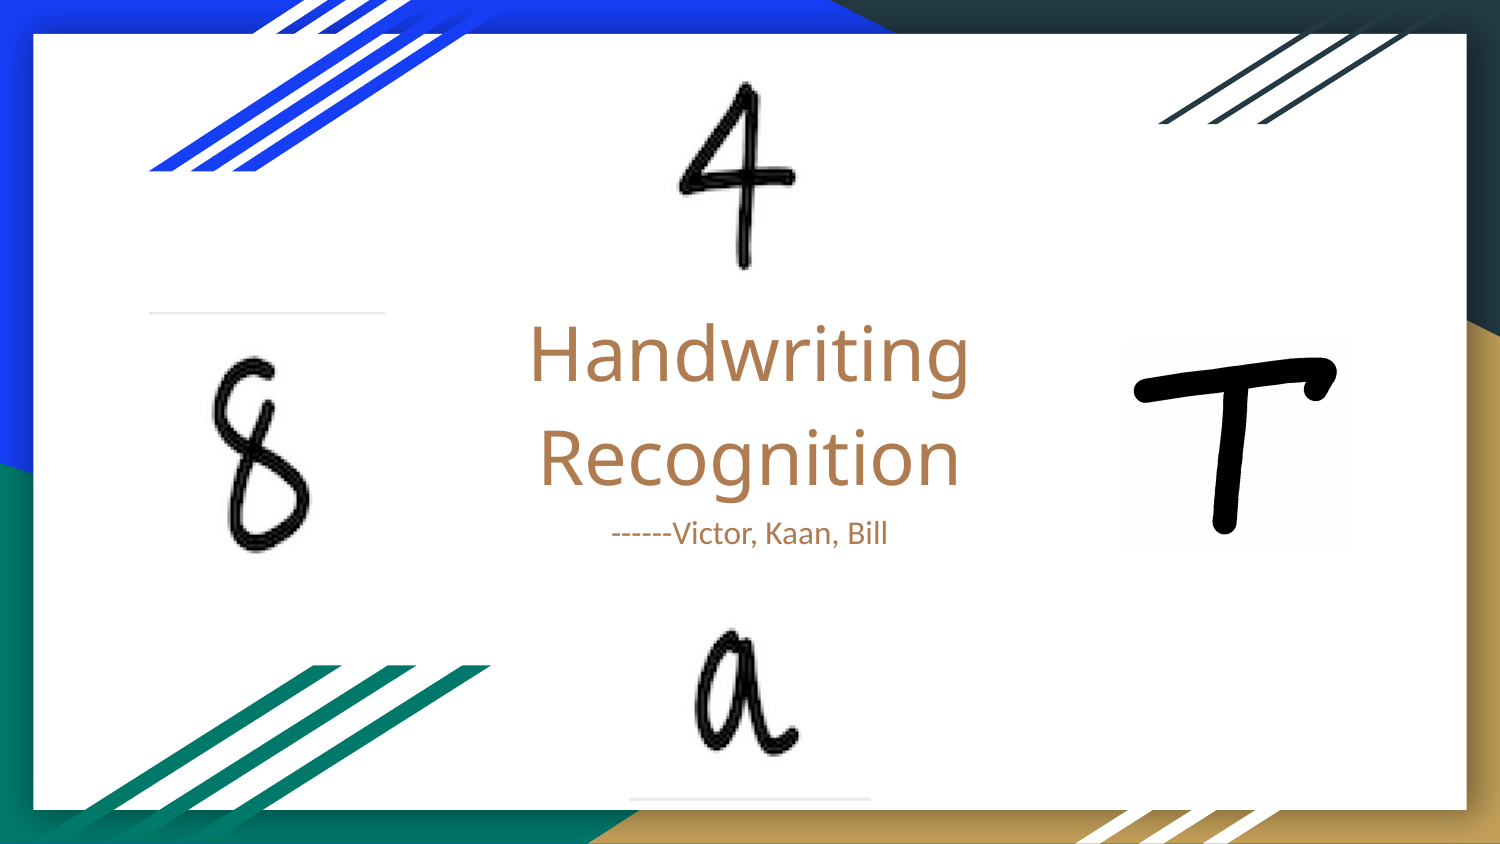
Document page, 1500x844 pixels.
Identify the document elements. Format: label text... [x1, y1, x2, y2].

picture [1123, 339, 1352, 551]
title Handwriting Recognition [310, 285, 1190, 504]
picture [617, 44, 849, 286]
picture [149, 312, 385, 561]
subtitle ------Victor, Kaan, Bill [310, 504, 1190, 591]
picture [629, 559, 871, 801]
